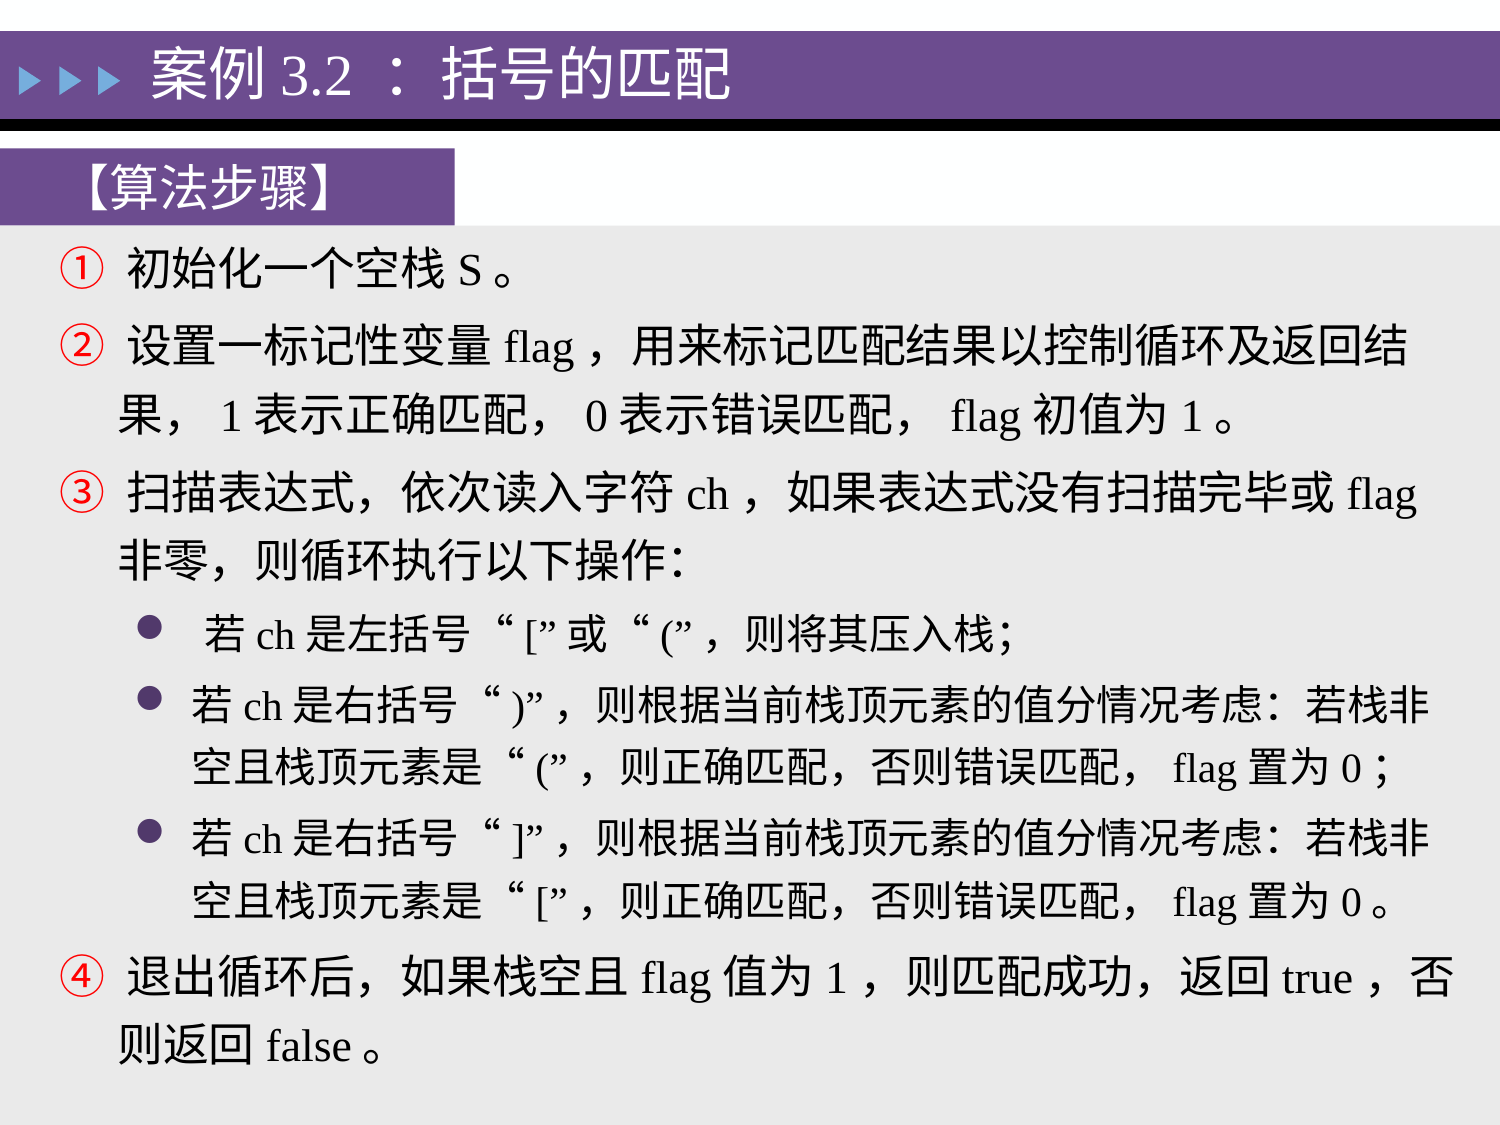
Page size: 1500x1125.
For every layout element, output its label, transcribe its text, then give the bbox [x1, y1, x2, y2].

text_box [0, 225, 1500, 1125]
text_box 案例3.2 ：括号的匹配 [135, 22, 945, 123]
text_box 【算法步骤】 ① 初始化一个空栈S。 ② 设置一标记性变量flag，用来标记匹配结果以控制循环及返回结果，1表示正确匹配，0表示错误匹配，flag初值为1。 ③ 扫描表达式，依次读入字符ch，如果表达式没有扫描完毕或flag非零，则循环执行以下操作： 若ch是左括号“[”或“(”，则将其压入栈； 若ch是右括号“)”，则根据当前栈顶元素的值分情况考虑：若栈非空且栈顶元素是“(”，则正确匹配，否则错误匹配，flag置为0； 若ch是右括号“]”，则根据当前栈顶元素的值分情况考虑：若栈非空且栈顶元素是“[”，则正确匹配，否则错误匹配，flag置为0。 ④ 退出循环后，如果栈空且flag值为1，则匹配成功，返回true，否则返回false。 [44, 148, 1475, 1079]
text_box [0, 148, 44, 226]
